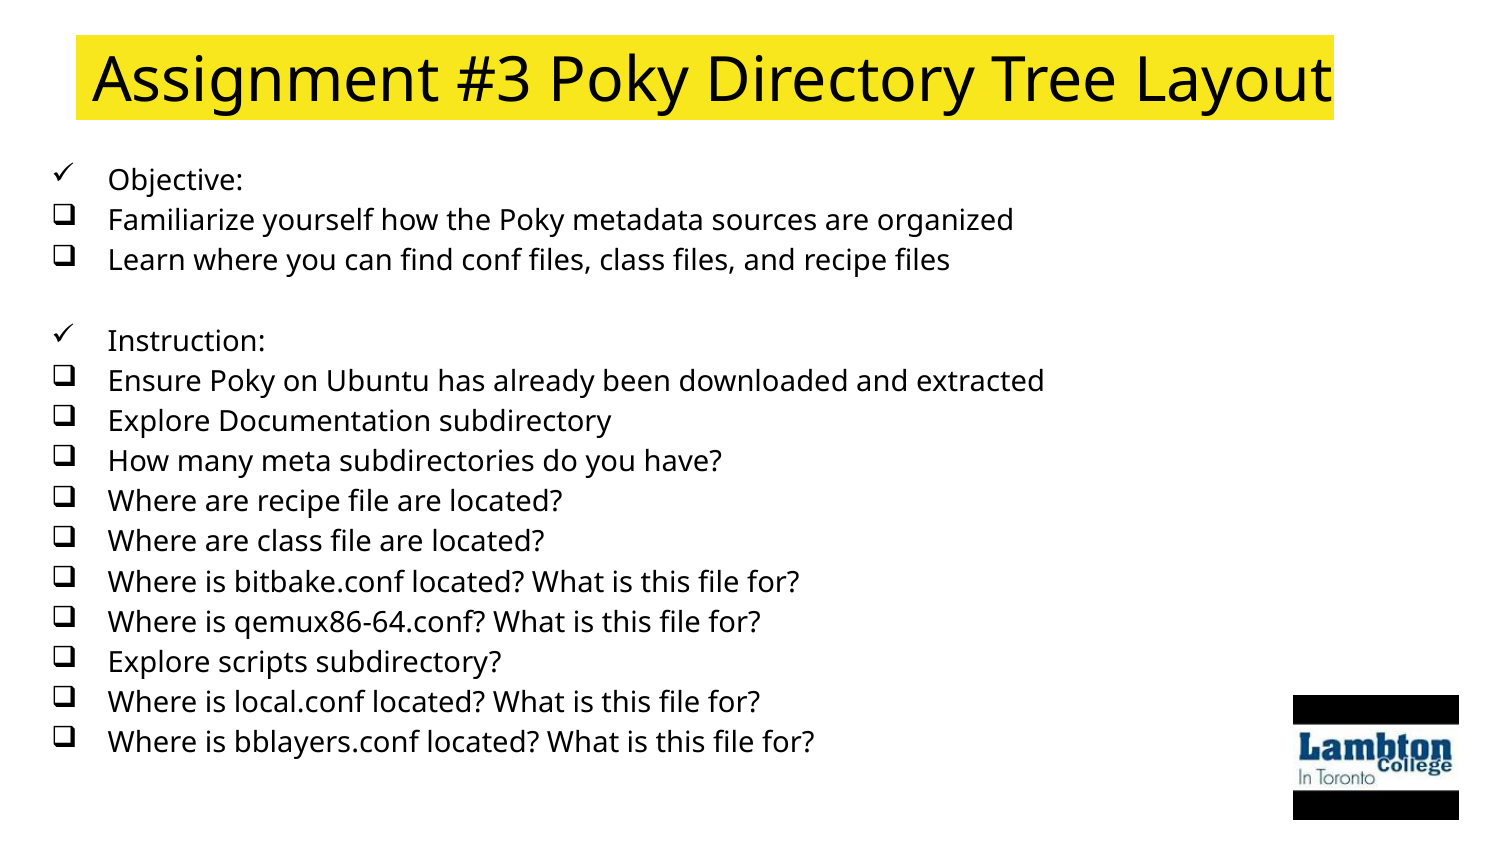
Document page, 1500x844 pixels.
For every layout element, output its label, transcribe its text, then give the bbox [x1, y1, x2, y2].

list Objective: Familiarize yourself how the Poky metadata sources are organized Learn where you can find conf files, class files, and recipe files Instruction: Ensure Poky on Ubuntu has already been downloaded and extracted Explore Documentation subdirectory How many meta subdirectories do you have? Where are recipe file are located? Where are class file are located? Where is bitbake.conf located? What is this file for? Where is qemux86-64.conf? What is this file for? Explore scripts subdirectory? Where is local.conf located? What is this file for? Where is bblayers.conf located? What is this file for? [17, 141, 1427, 842]
picture [1293, 694, 1459, 820]
title Assignment #3 Poky Directory Tree Layout [60, 24, 1459, 119]
